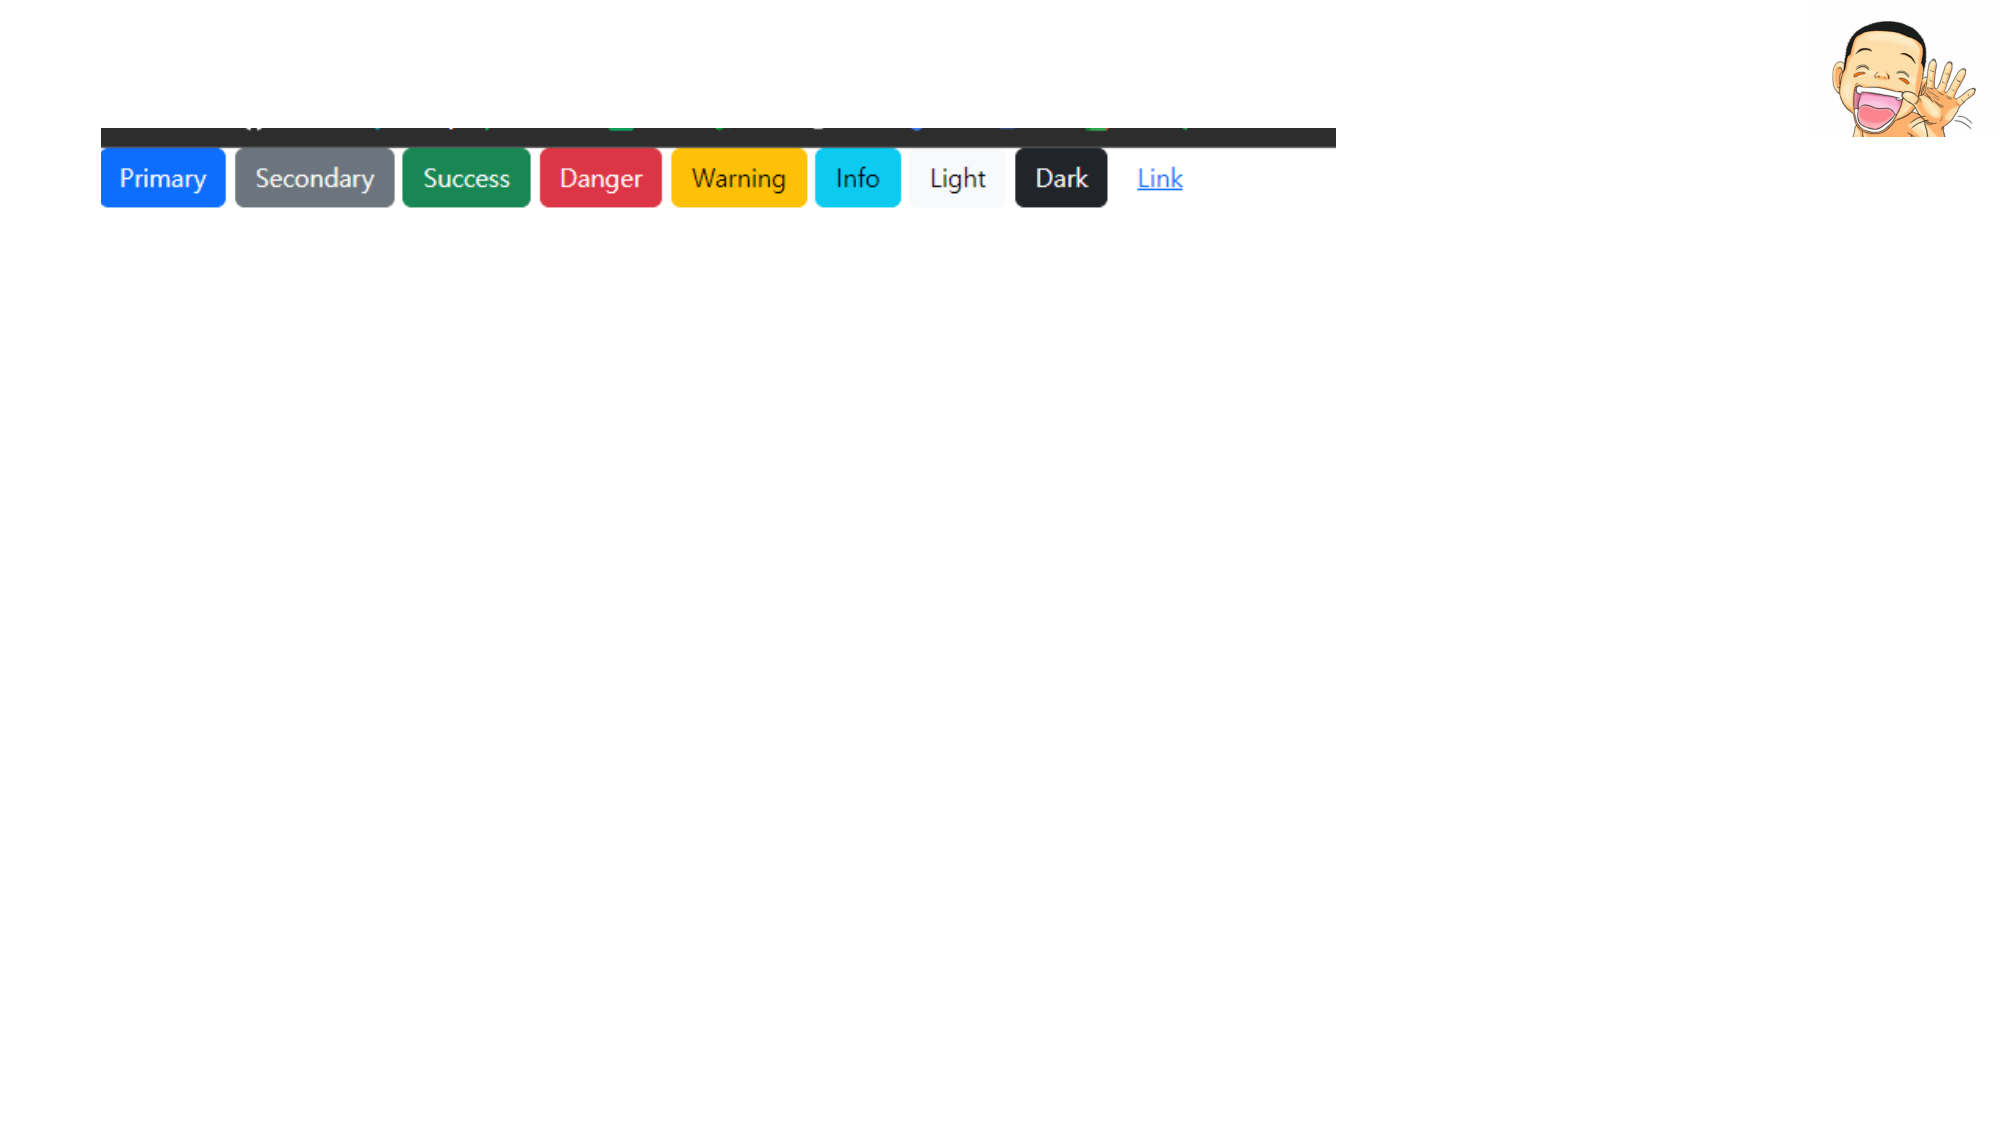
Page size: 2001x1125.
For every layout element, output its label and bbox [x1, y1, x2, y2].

picture [101, 128, 1336, 329]
picture [1808, 0, 2000, 137]
